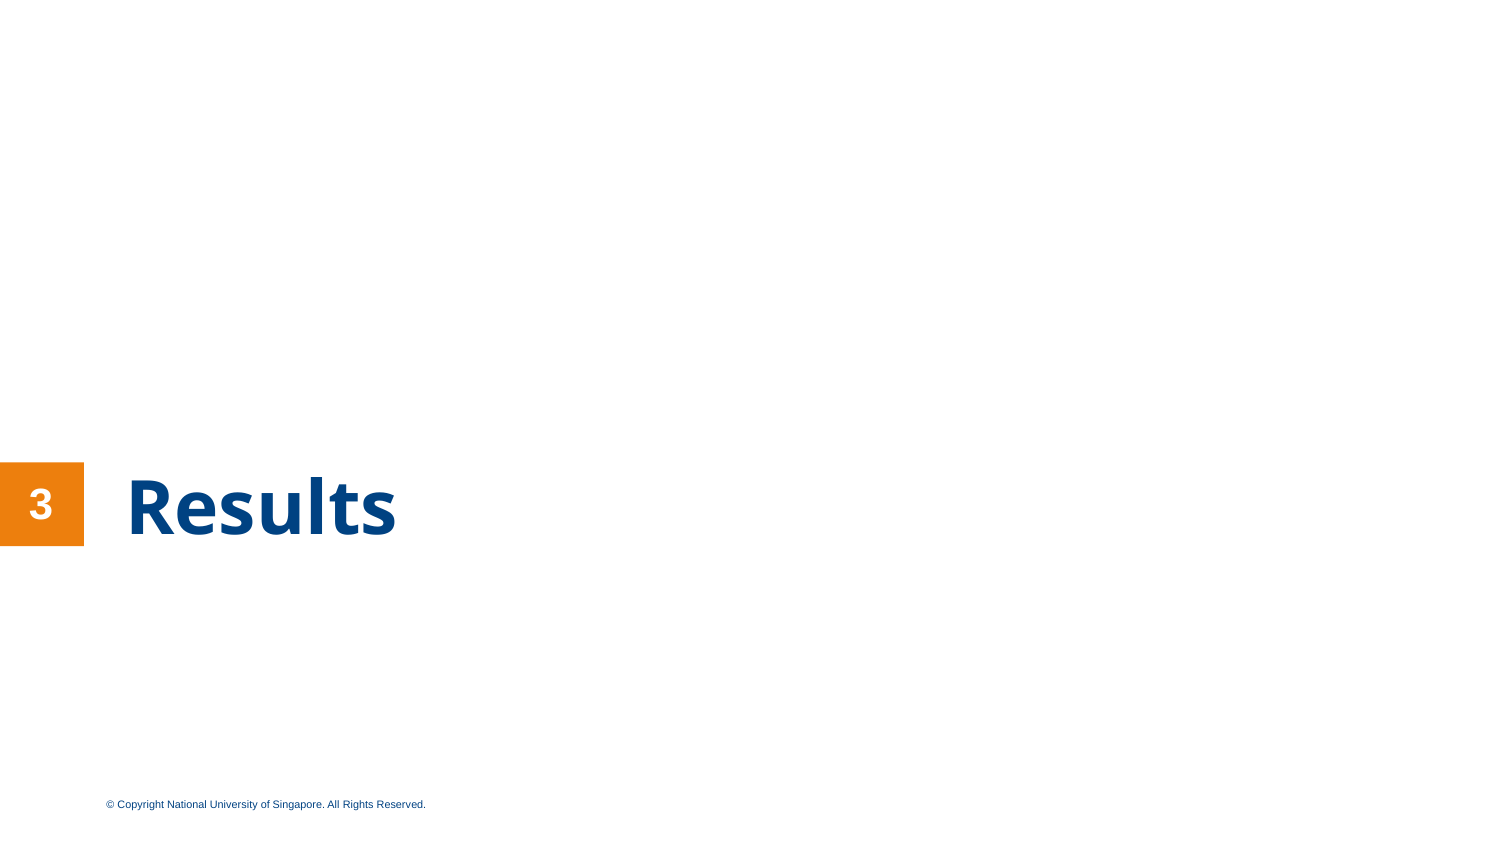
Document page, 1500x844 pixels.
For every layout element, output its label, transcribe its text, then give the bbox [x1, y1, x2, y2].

title Results [110, 441, 1172, 569]
text_box 3 [17, 468, 97, 542]
